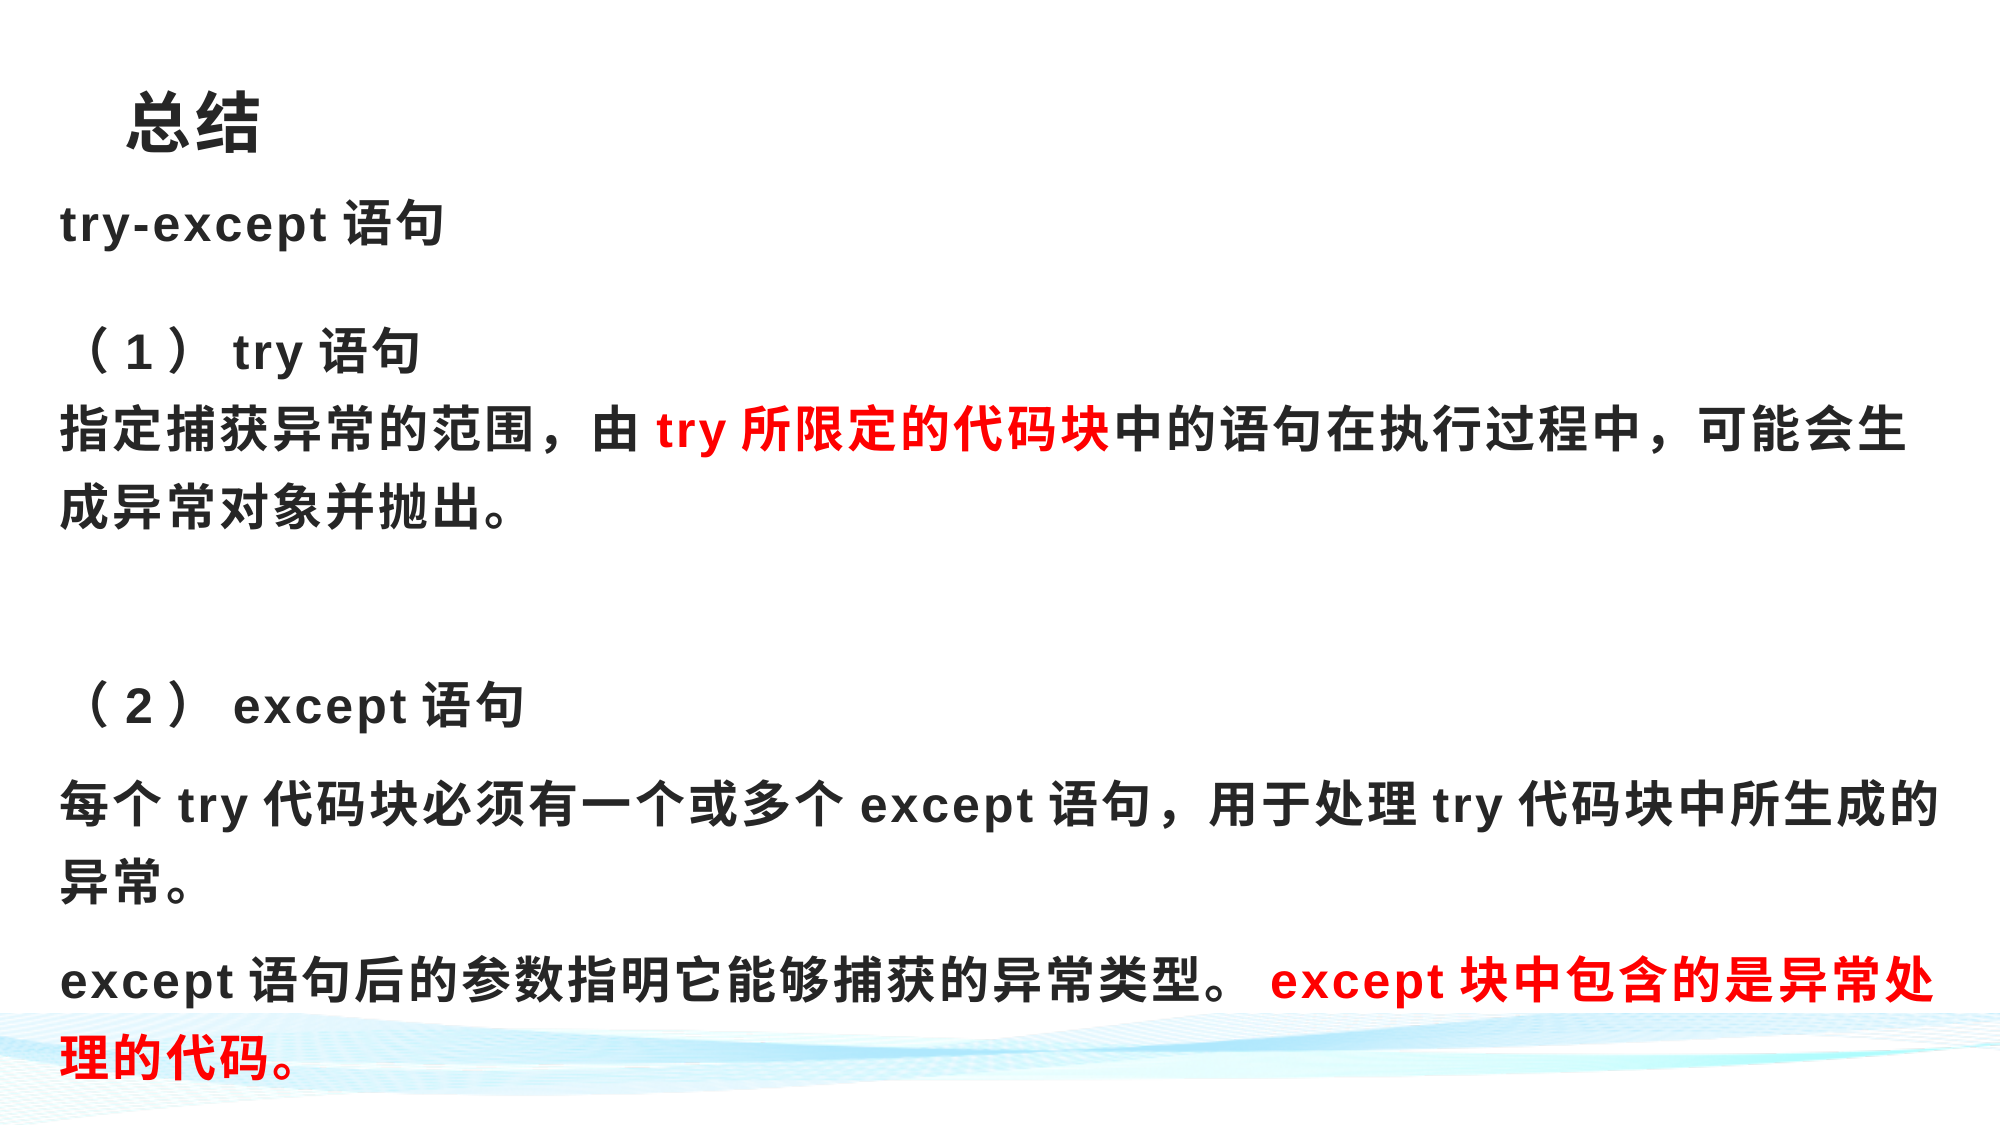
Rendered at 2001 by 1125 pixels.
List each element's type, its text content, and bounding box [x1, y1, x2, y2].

list try-except语句 （1）try语句 指定捕获异常的范围，由try所限定的代码块中的语句在执行过程中，可能会生成异常对象并抛出。 （2）except语句 每个try代码块必须有一个或多个except语句，用于处理try代码块中所生成的异常。 except语句后的参数指明它能够捕获的异常类型。except块中包含的是异常处理的代码。 [45, 190, 1972, 1097]
title 总结 [109, 72, 1891, 190]
picture [0, 1013, 2000, 1125]
